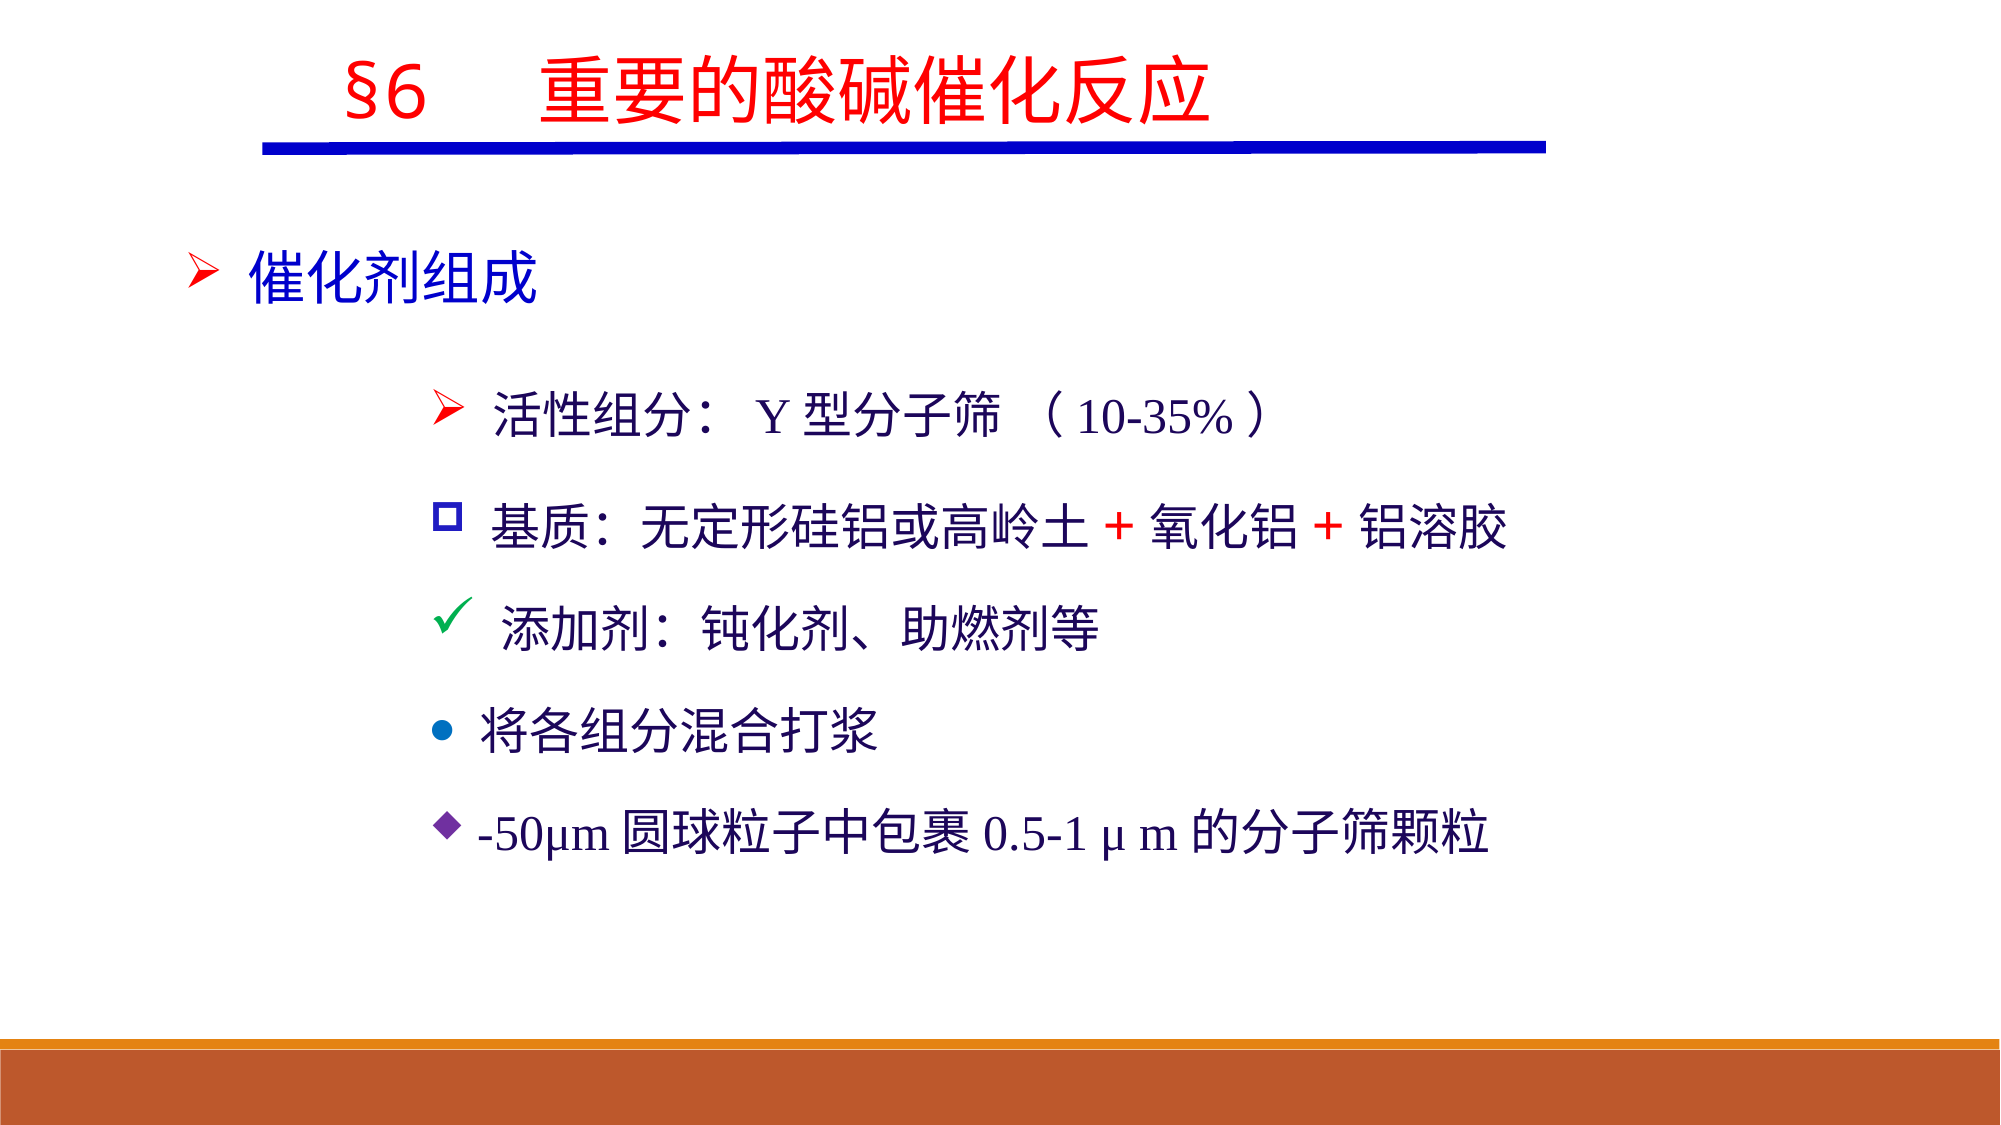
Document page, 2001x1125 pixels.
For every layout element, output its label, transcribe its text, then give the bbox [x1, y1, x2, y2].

text_box 活性组分：Y型分子筛 （10-35%） 基质：无定形硅铝或高岭土+氧化铝+铝溶胶 添加剂：钝化剂、助燃剂等 将各组分混合打浆 -50μm圆球粒子中包裹0.5-1 μ m的分子筛颗粒 [415, 364, 1546, 896]
text_box 催化剂组成 [169, 220, 1759, 293]
text_box §6 重要的酸碱催化反应 [169, 35, 1384, 141]
